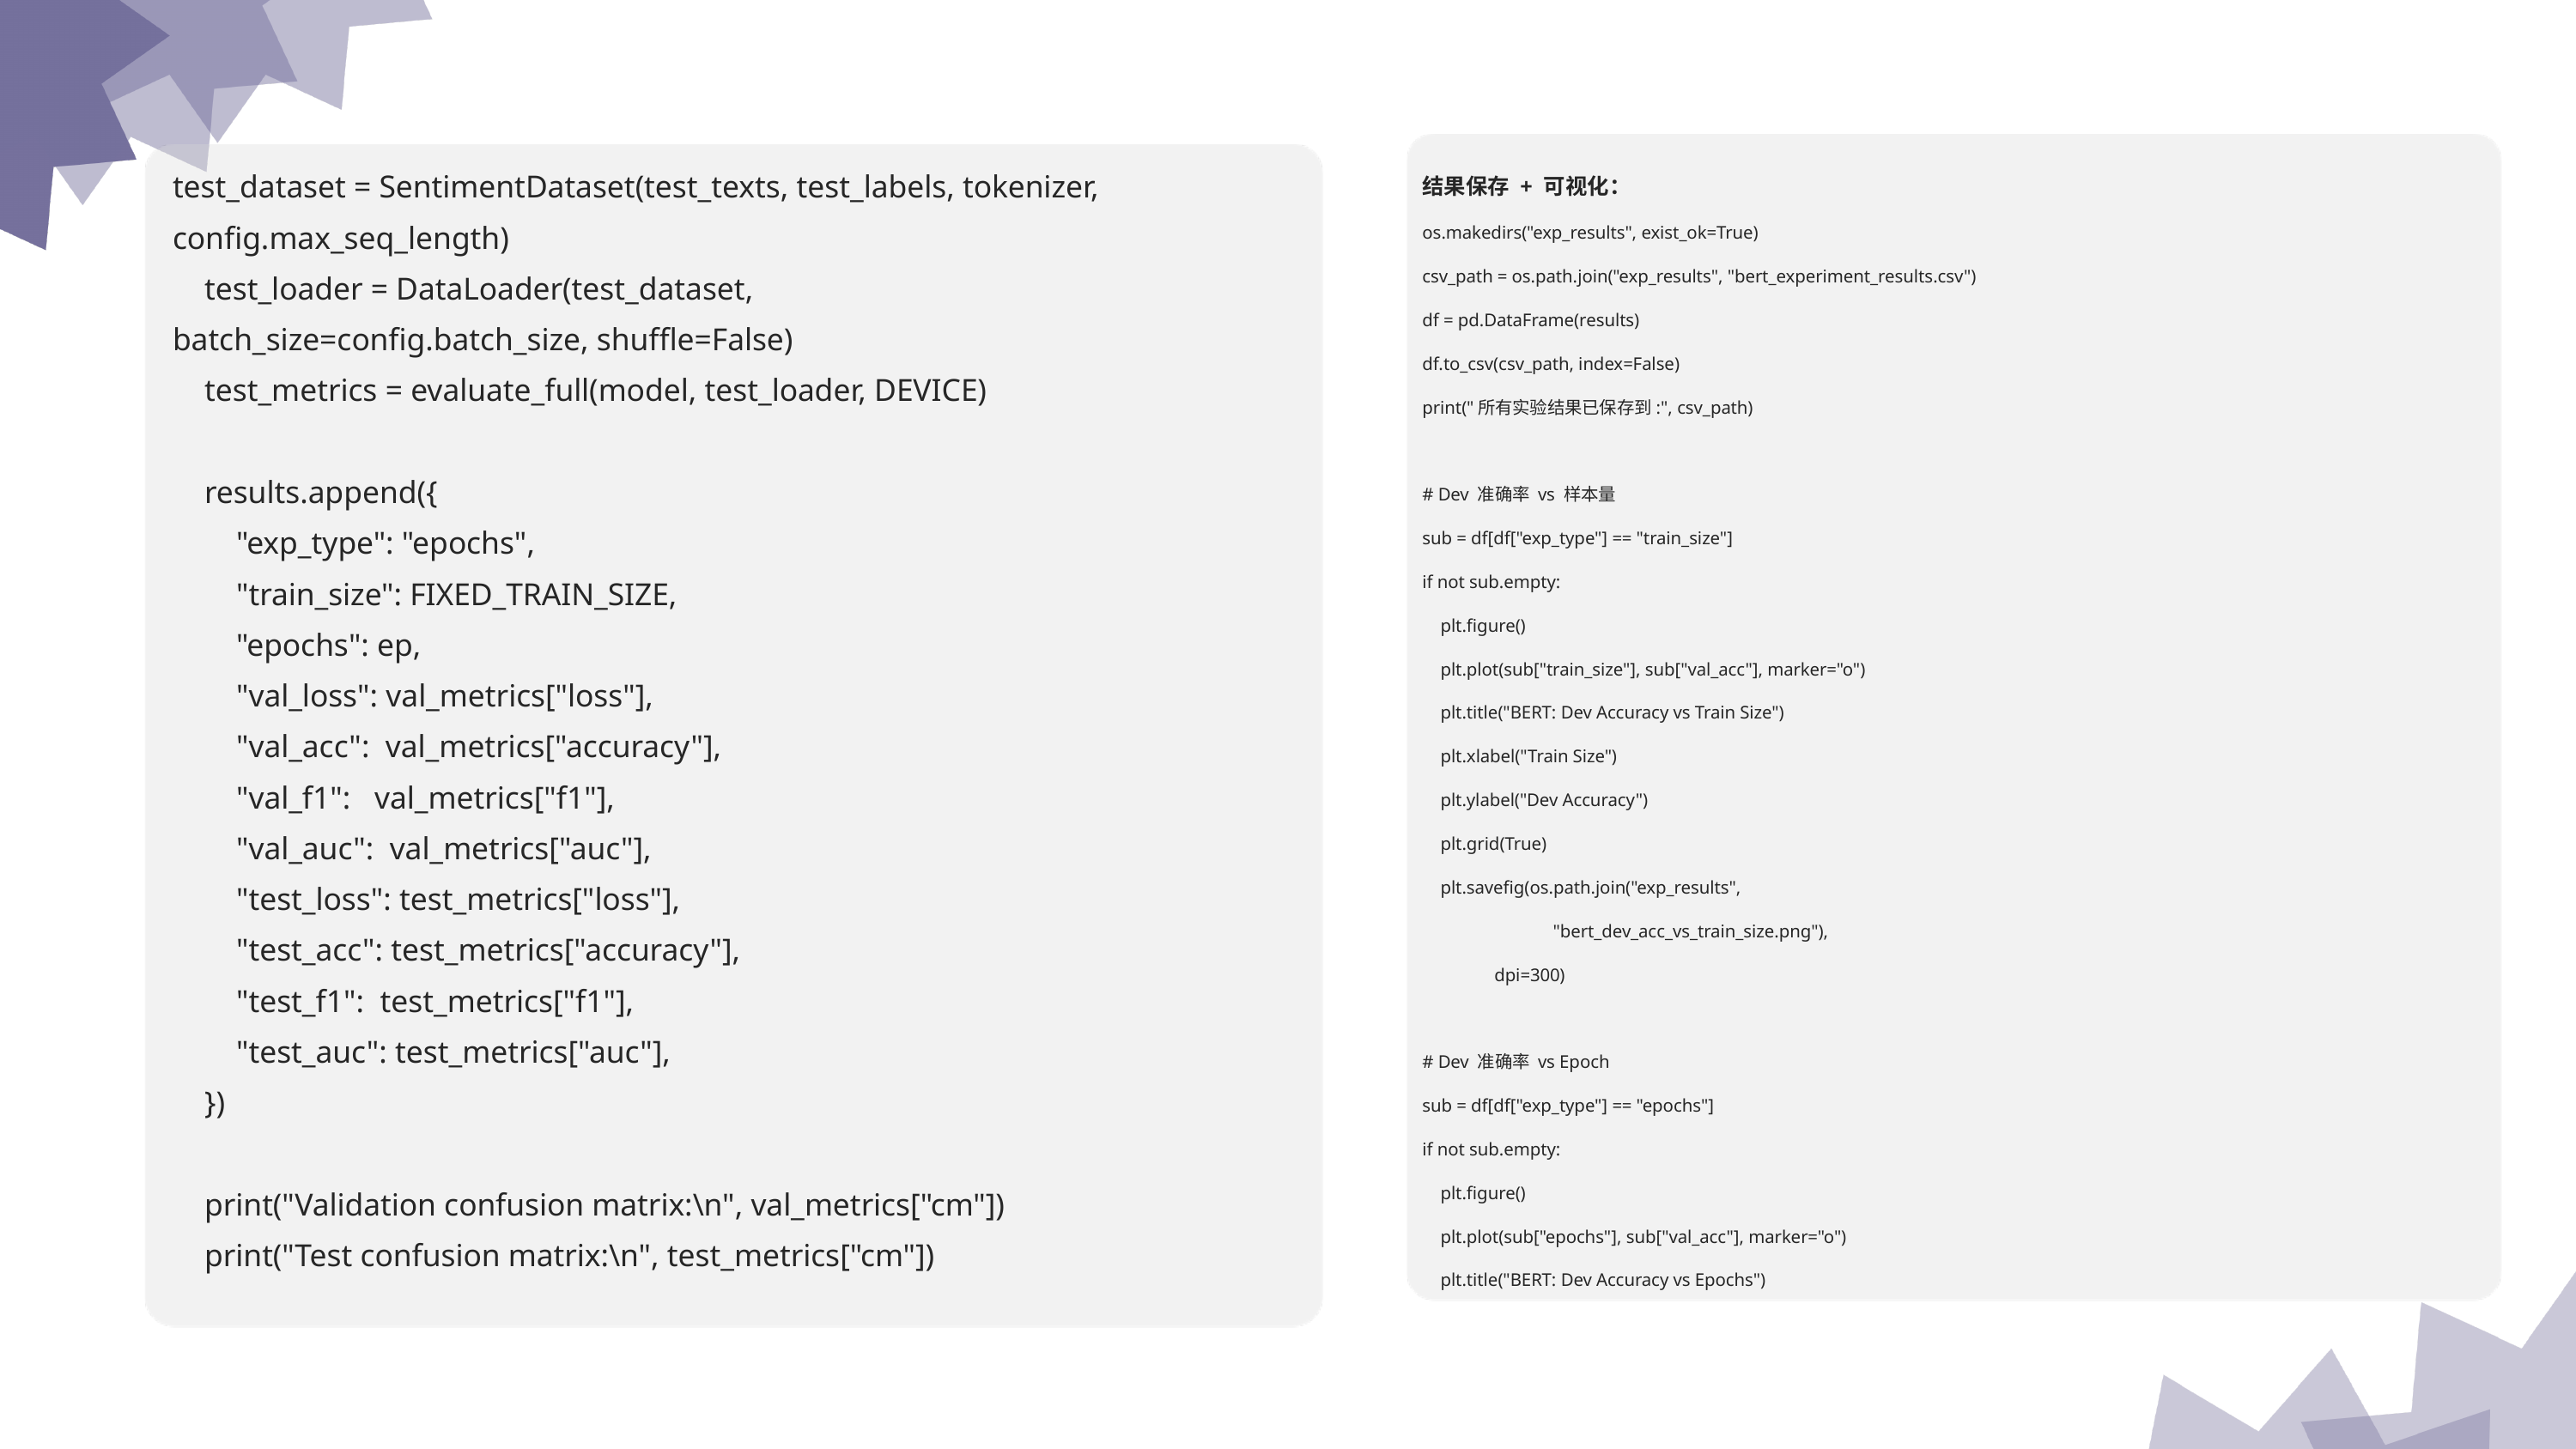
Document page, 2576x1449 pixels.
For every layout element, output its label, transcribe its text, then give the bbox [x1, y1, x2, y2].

text_box [0, 0, 465, 284]
text_box [1406, 134, 2502, 1315]
text_box 结果保存 + 可视化： os.makedirs("exp_results", exist_ok=True) csv_path = os.path.join("exp_results", "bert_experiment_results.csv") df = pd.DataFrame(results) df.to_csv(csv_path, index=False) print("所有实验结果已保存到:", csv_path) # Dev 准确率 vs 样本量 sub = df[df["exp_type"] == "train_size"] if not sub.empty: plt.figure() plt.plot(sub["train_size"], sub["val_acc"], marker="o") plt.title("BERT: Dev Accuracy vs Train Size") plt.xlabel("Train Size") plt.ylabel("Dev Accuracy") plt.grid(True) plt.savefig(os.path.join("exp_results", "bert_dev_acc_vs_train_size.png"), dpi=300) # Dev 准确率 vs Epoch sub = df[df["exp_type"] == "epochs"] if not sub.empty: plt.figure() plt.plot(sub["epochs"], sub["val_acc"], marker="o") plt.title("BERT: Dev Accuracy vs Epochs") [1422, 144, 2255, 1317]
text_box [144, 144, 1324, 1343]
text_box test_dataset = SentimentDataset(test_texts, test_labels, tokenizer, config.max_seq_length) test_loader = DataLoader(test_dataset, batch_size=config.batch_size, shuffle=False) test_metrics = evaluate_full(model, test_loader, DEVICE) results.append({ "exp_type": "epochs", "train_size": FIXED_TRAIN_SIZE, "epochs": ep, "val_loss": val_metrics["loss"], "val_acc": val_metrics["accuracy"], "val_f1": val_metrics["f1"], "val_auc": val_metrics["auc"], "test_loss": test_metrics["loss"], "test_acc": test_metrics["accuracy"], "test_f1": test_metrics["f1"], "test_auc": test_metrics["auc"], }) print("Validation confusion matrix:\n", val_metrics["cm"]) print("Test confusion matrix:\n", test_metrics["cm"]) [173, 153, 1153, 1325]
text_box [1863, 1241, 2576, 1449]
